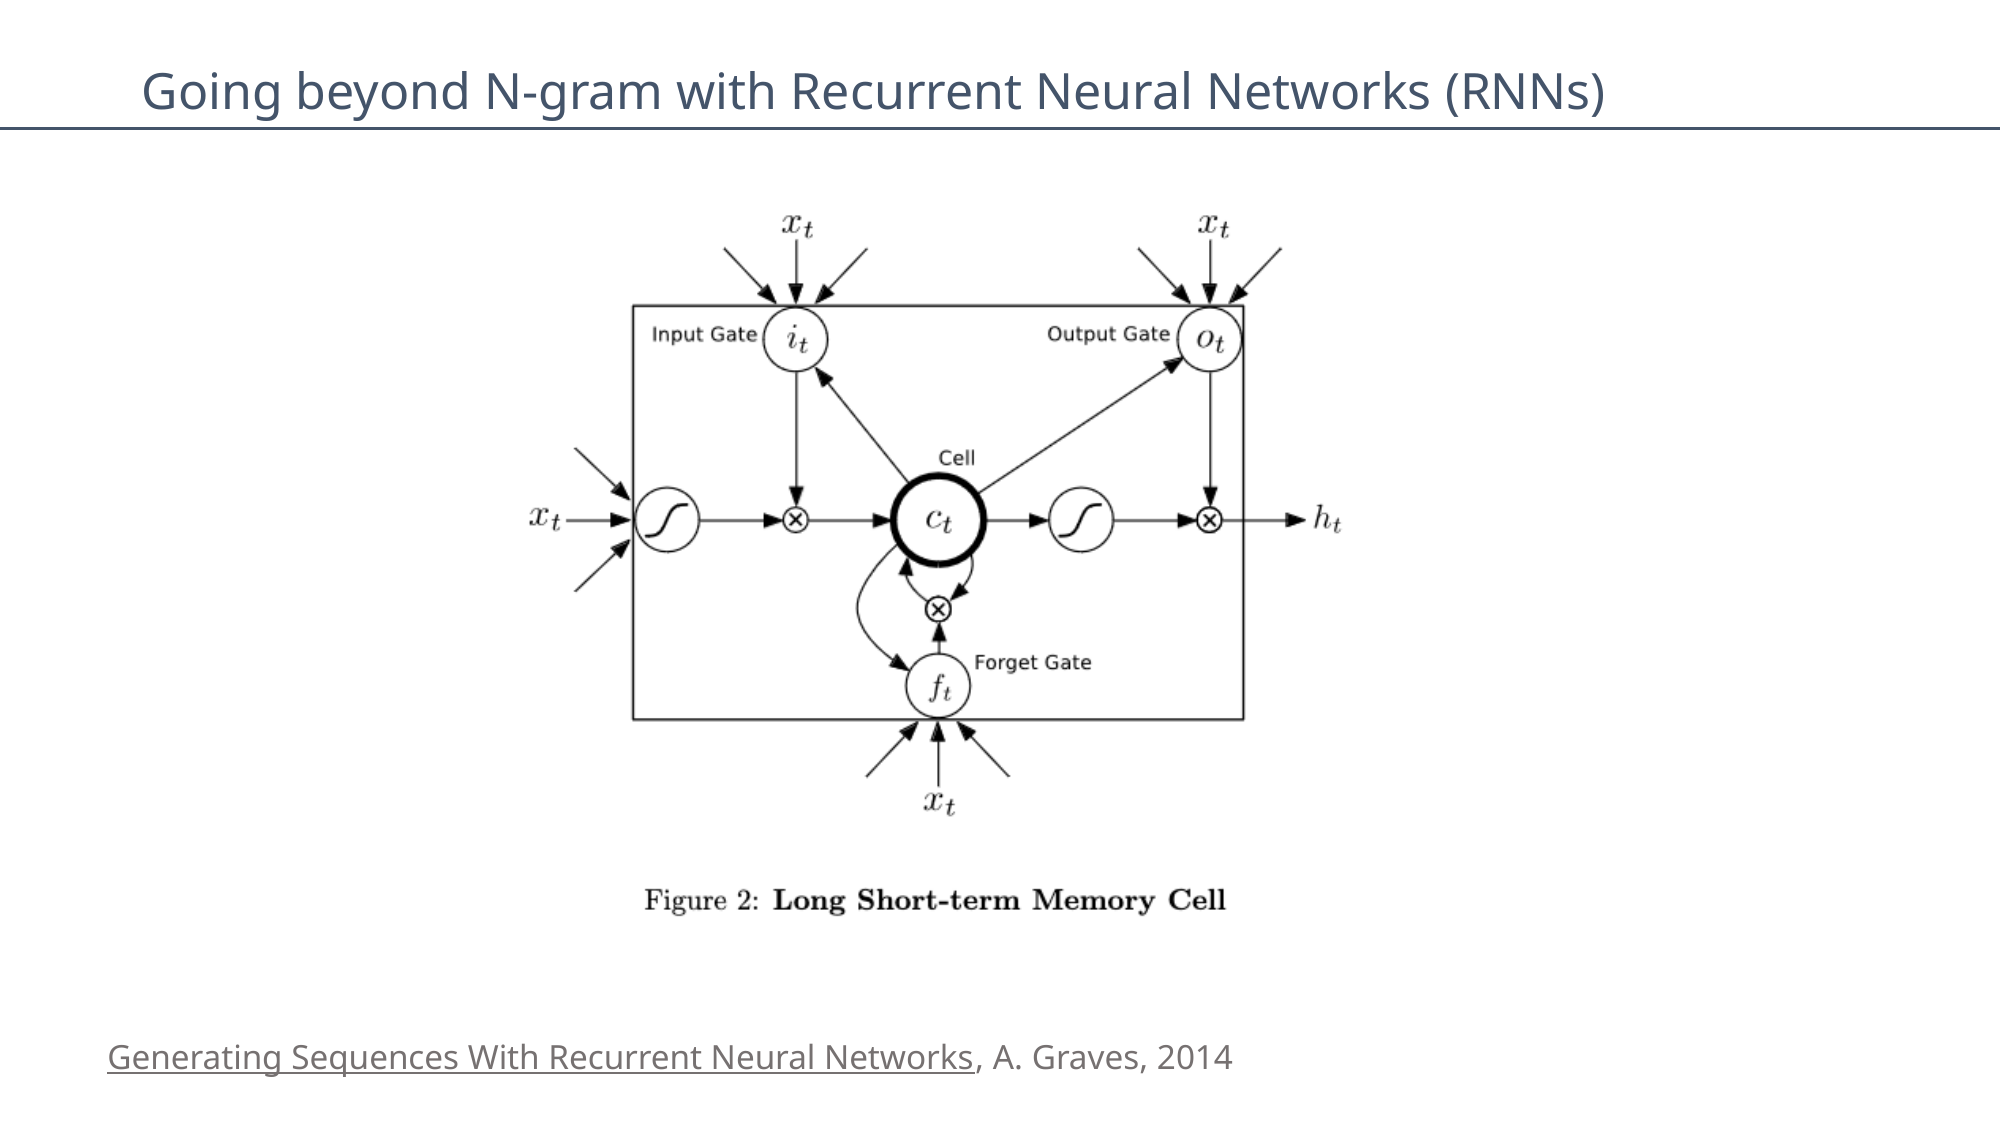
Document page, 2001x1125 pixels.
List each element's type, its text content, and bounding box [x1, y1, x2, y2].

picture [480, 173, 1374, 951]
text_box Generating Sequences With Recurrent Neural Networks, A. Graves, 2014 [92, 1028, 1249, 1089]
text_box Going beyond N-gram with Recurrent Neural Networks (RNNs) [126, 52, 1622, 127]
